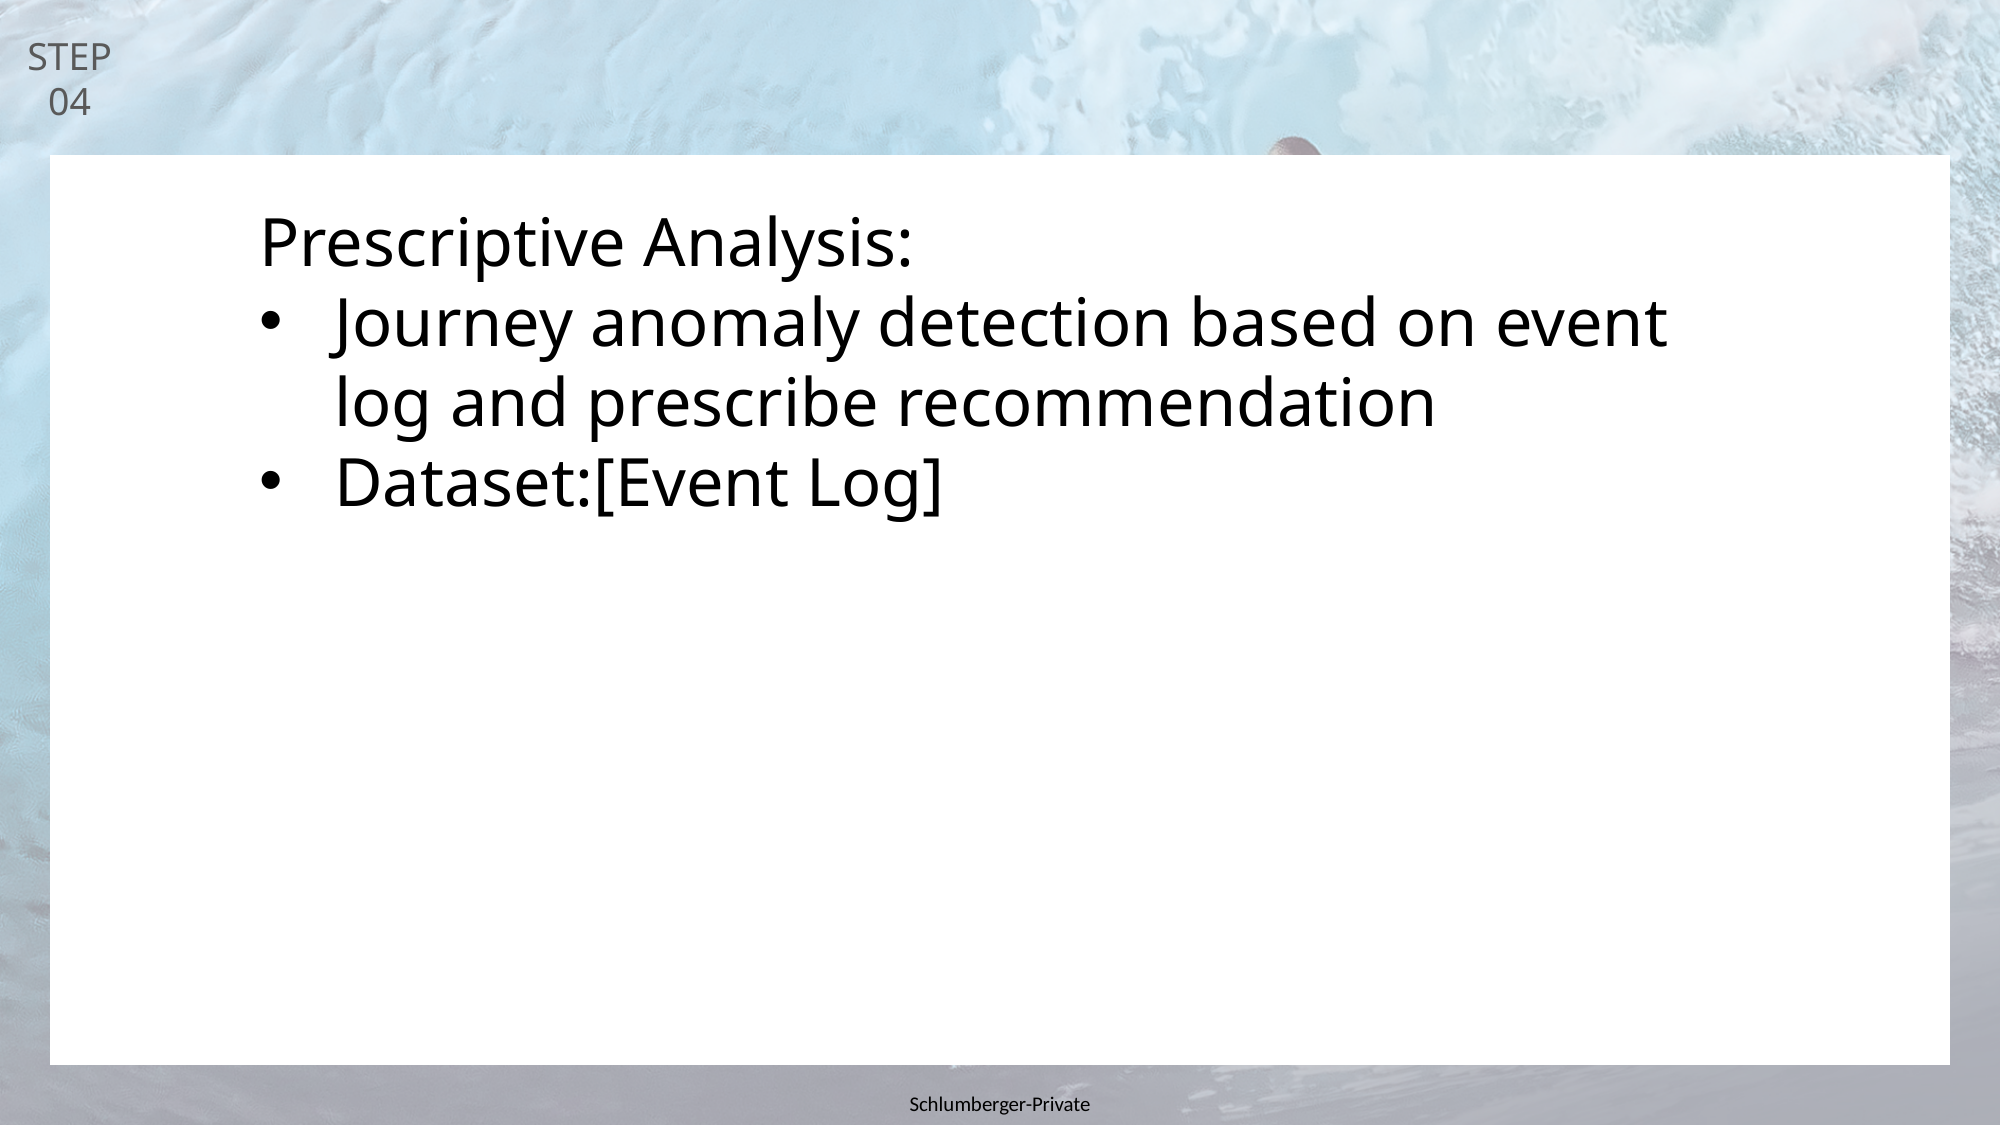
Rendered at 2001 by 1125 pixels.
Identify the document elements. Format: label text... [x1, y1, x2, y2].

text_box Prescriptive Analysis: Journey anomaly detection based on event log and prescribe recommendation Dataset:[Event Log] [244, 192, 1711, 607]
